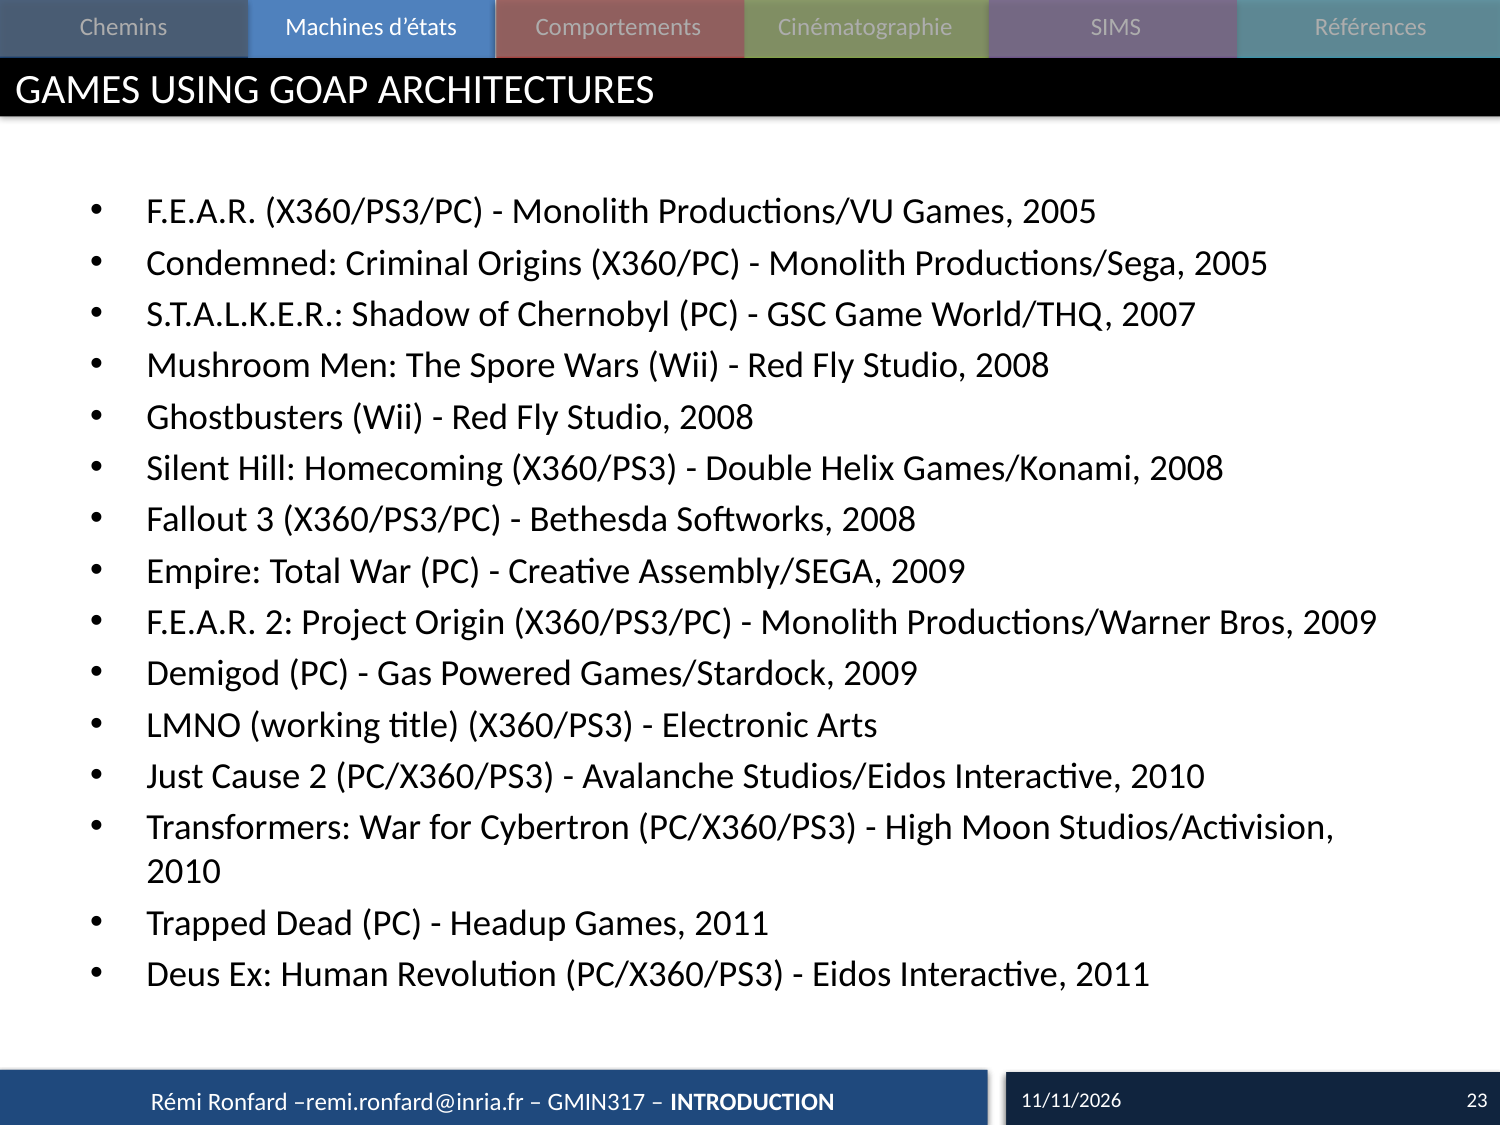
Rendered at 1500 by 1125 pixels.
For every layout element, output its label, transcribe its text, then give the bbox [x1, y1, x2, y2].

footer Rémi Ronfard –remi.ronfard@inria.fr – GMIN317 – INTRODUCTION [0, 1072, 988, 1125]
list F.E.A.R. (X360/PS3/PC) - Monolith Productions/VU Games, 2005 Condemned: Criminal Origins (X360/PC) - Monolith Productions/Sega, 2005 S.T.A.L.K.E.R.: Shadow of Chernobyl (PC) - GSC Game World/THQ, 2007 Mushroom Men: The Spore Wars (Wii) - Red Fly Studio, 2008 Ghostbusters (Wii) - Red Fly Studio, 2008 Silent Hill: Homecoming (X360/PS3) - Double Helix Games/Konami, 2008 Fallout 3 (X360/PS3/PC) - Bethesda Softworks, 2008 Empire: Total War (PC) - Creative Assembly/SEGA, 2009 F.E.A.R. 2: Project Origin (X360/PS3/PC) - Monolith Productions/Warner Bros, 2009 Demigod (PC) - Gas Powered Games/Stardock, 2009 LMNO (working title) (X360/PS3) - Electronic Arts Just Cause 2 (PC/X360/PS3) - Avalanche Studios/Eidos Interactive, 2010 Transformers: War for Cybertron (PC/X360/PS3) - High Moon Studios/Activision, 2010 Trapped Dead (PC) - Headup Games, 2011 Deus Ex: Human Revolution (PC/X360/PS3) - Eidos Interactive, 2011 [75, 179, 1425, 1005]
slide_number 23 [1153, 1071, 1500, 1125]
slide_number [1006, 1070, 1153, 1125]
title GAMES USING GOAP ARCHITECTURES [0, 58, 1500, 117]
